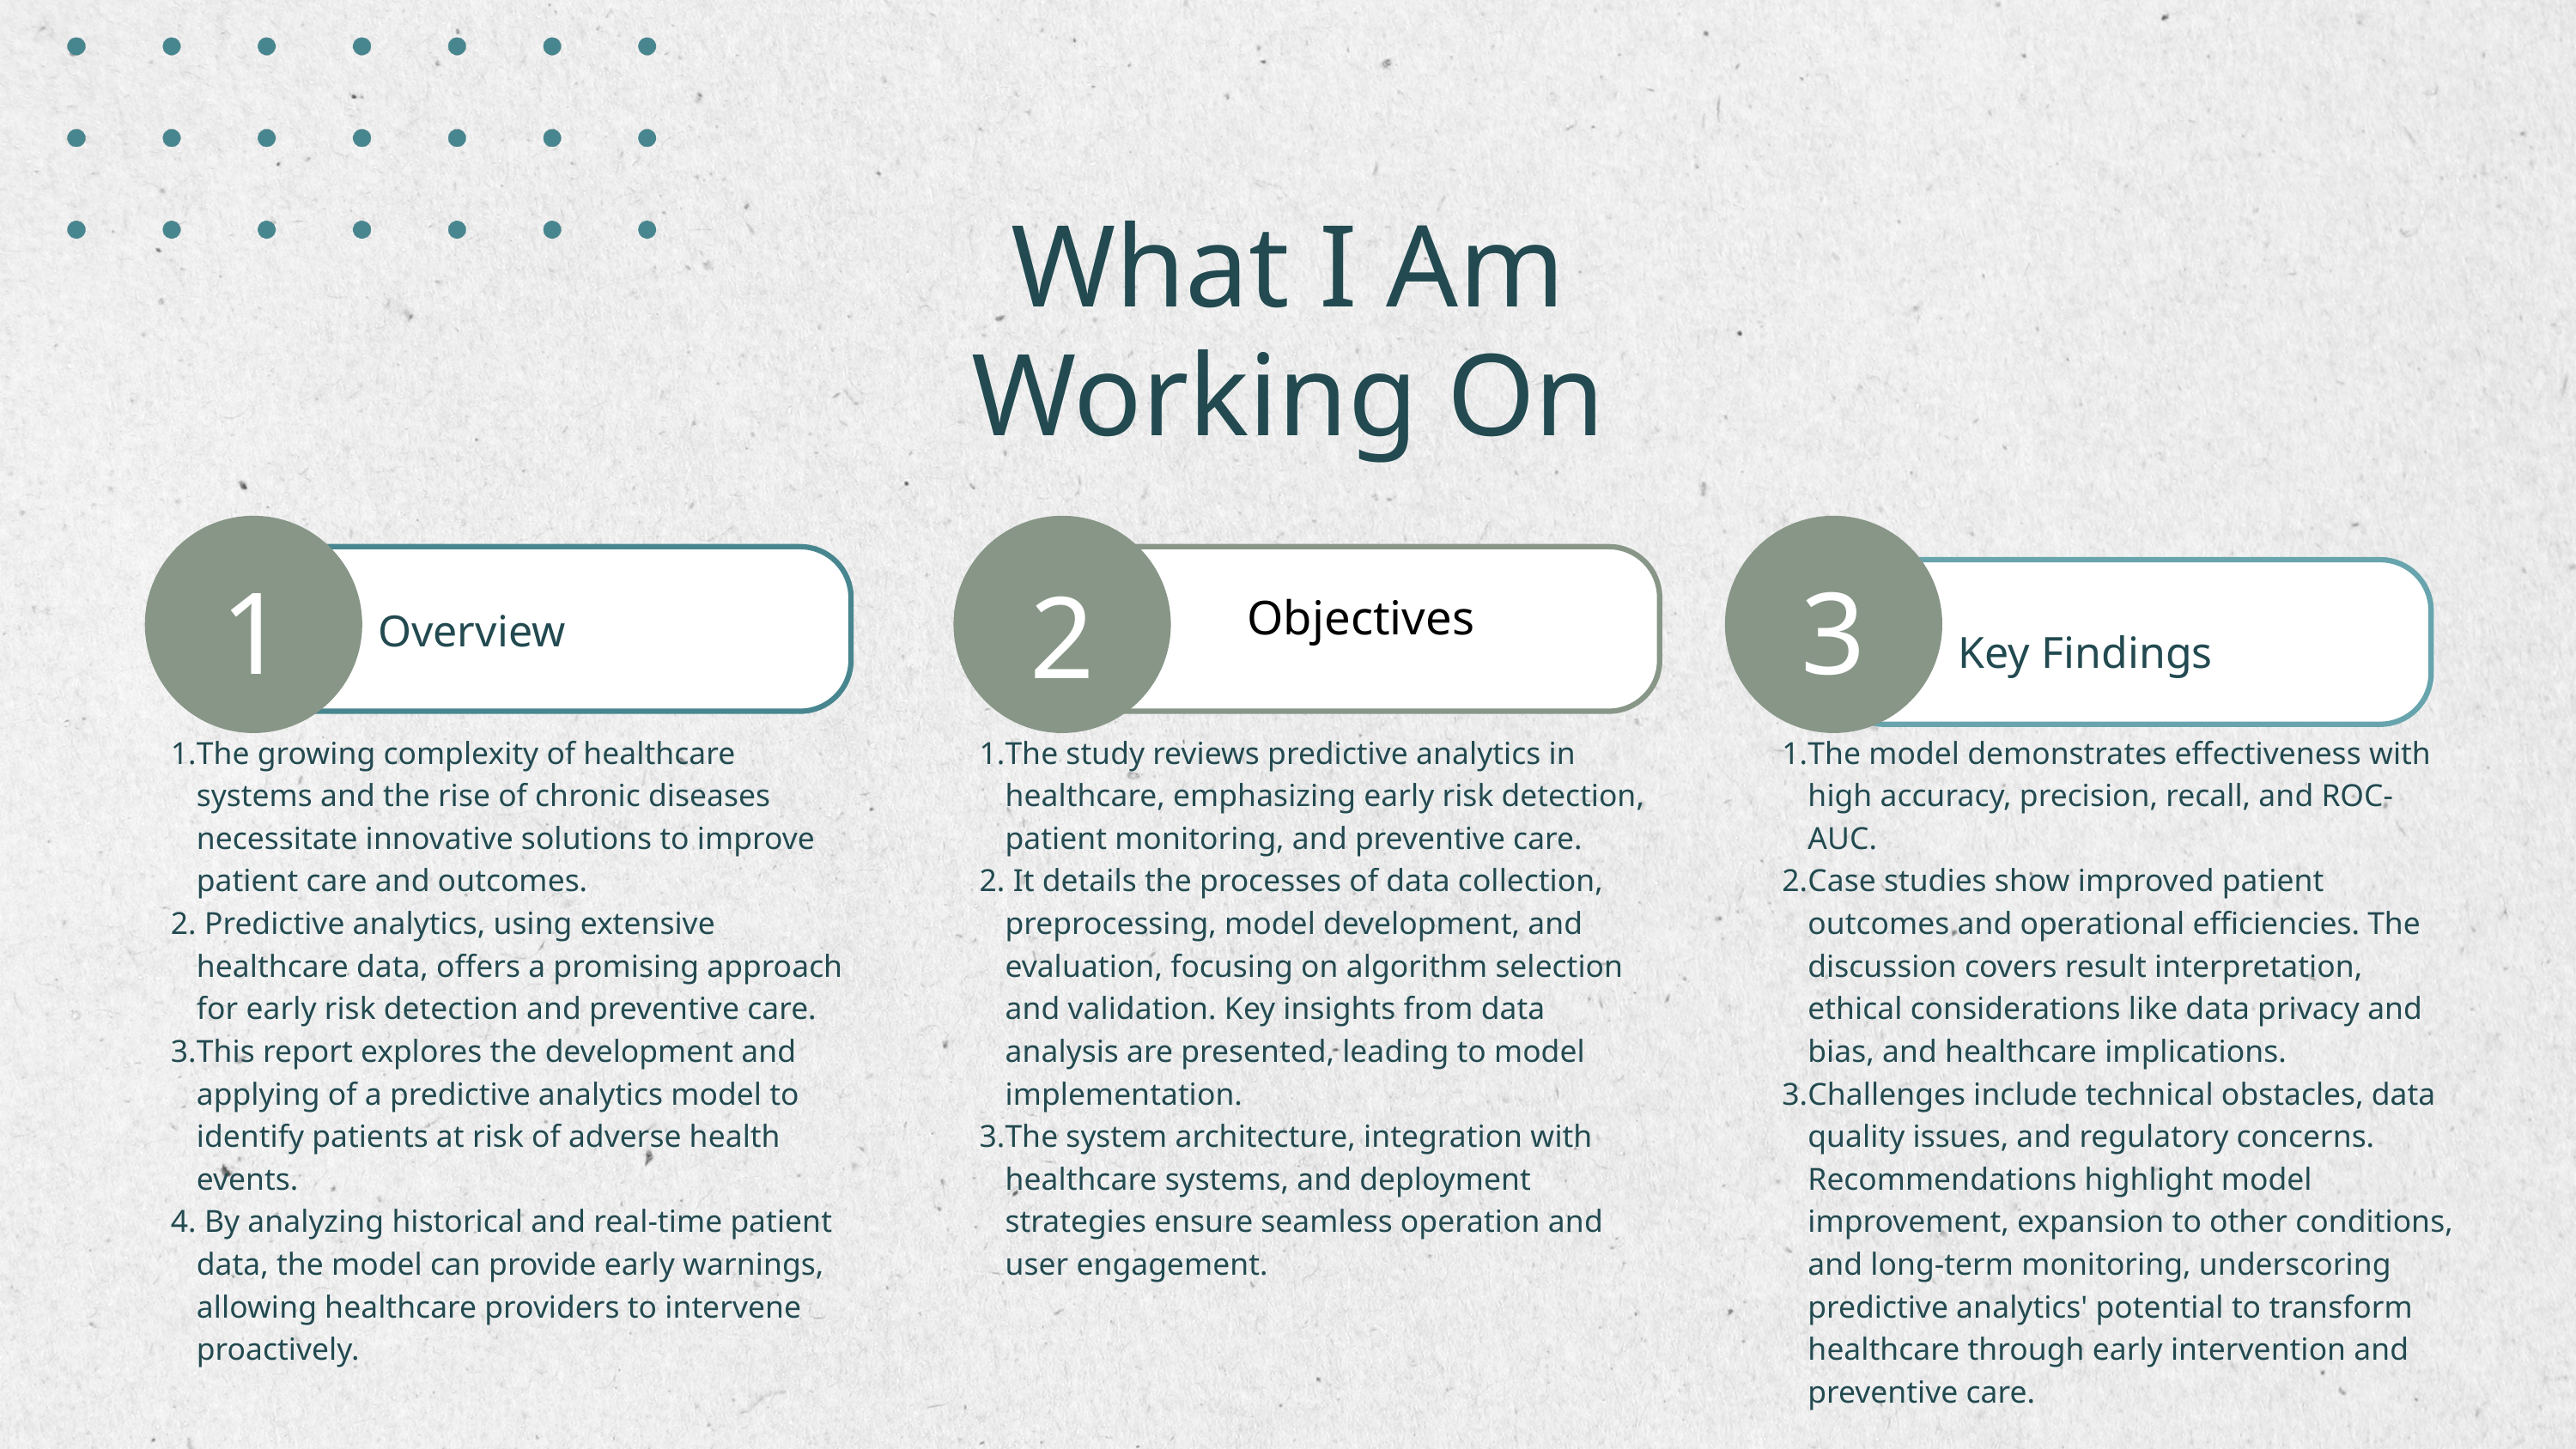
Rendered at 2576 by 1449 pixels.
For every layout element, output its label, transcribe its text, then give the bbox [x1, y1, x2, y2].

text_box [1724, 515, 1943, 734]
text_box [1947, 559, 2432, 724]
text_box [1176, 546, 1661, 712]
text_box The growing complexity of healthcare systems and the rise of chronic diseases necessitate innovative solutions to improve patient care and outcomes. Predictive analytics, using extensive healthcare data, offers a promising approach for early risk detection and preventive care. This report explores the development and applying of a predictive analytics model to identify patients at risk of adverse health events. By analyzing historical and real-time patient data, the model can provide early warnings, allowing healthcare providers to intervene proactively. [144, 727, 851, 1449]
text_box [0, 0, 657, 239]
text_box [366, 546, 852, 712]
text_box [953, 515, 1171, 734]
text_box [144, 515, 363, 734]
text_box [0, 0, 2576, 1449]
text_box The study reviews predictive analytics in healthcare, emphasizing early risk detection, patient monitoring, and preventive care. It details the processes of data collection, preprocessing, model development, and evaluation, focusing on algorithm selection and validation. Key insights from data analysis are presented, leading to model implementation. The system architecture, integration with healthcare systems, and deployment strategies ensure seamless operation and user engagement. [953, 727, 1660, 1282]
text_box What I Am Working On [573, 200, 2003, 458]
text_box The model demonstrates effectiveness with high accuracy, precision, recall, and ROC-AUC. Case studies show improved patient outcomes and operational efficiencies. The discussion covers result interpretation, ethical considerations like data privacy and bias, and healthcare implications. Challenges include technical obstacles, data quality issues, and regulatory concerns. Recommendations highlight model improvement, expansion to other conditions, and long-term monitoring, underscoring predictive analytics' potential to transform healthcare through early intervention and preventive care. [1756, 727, 2463, 1449]
